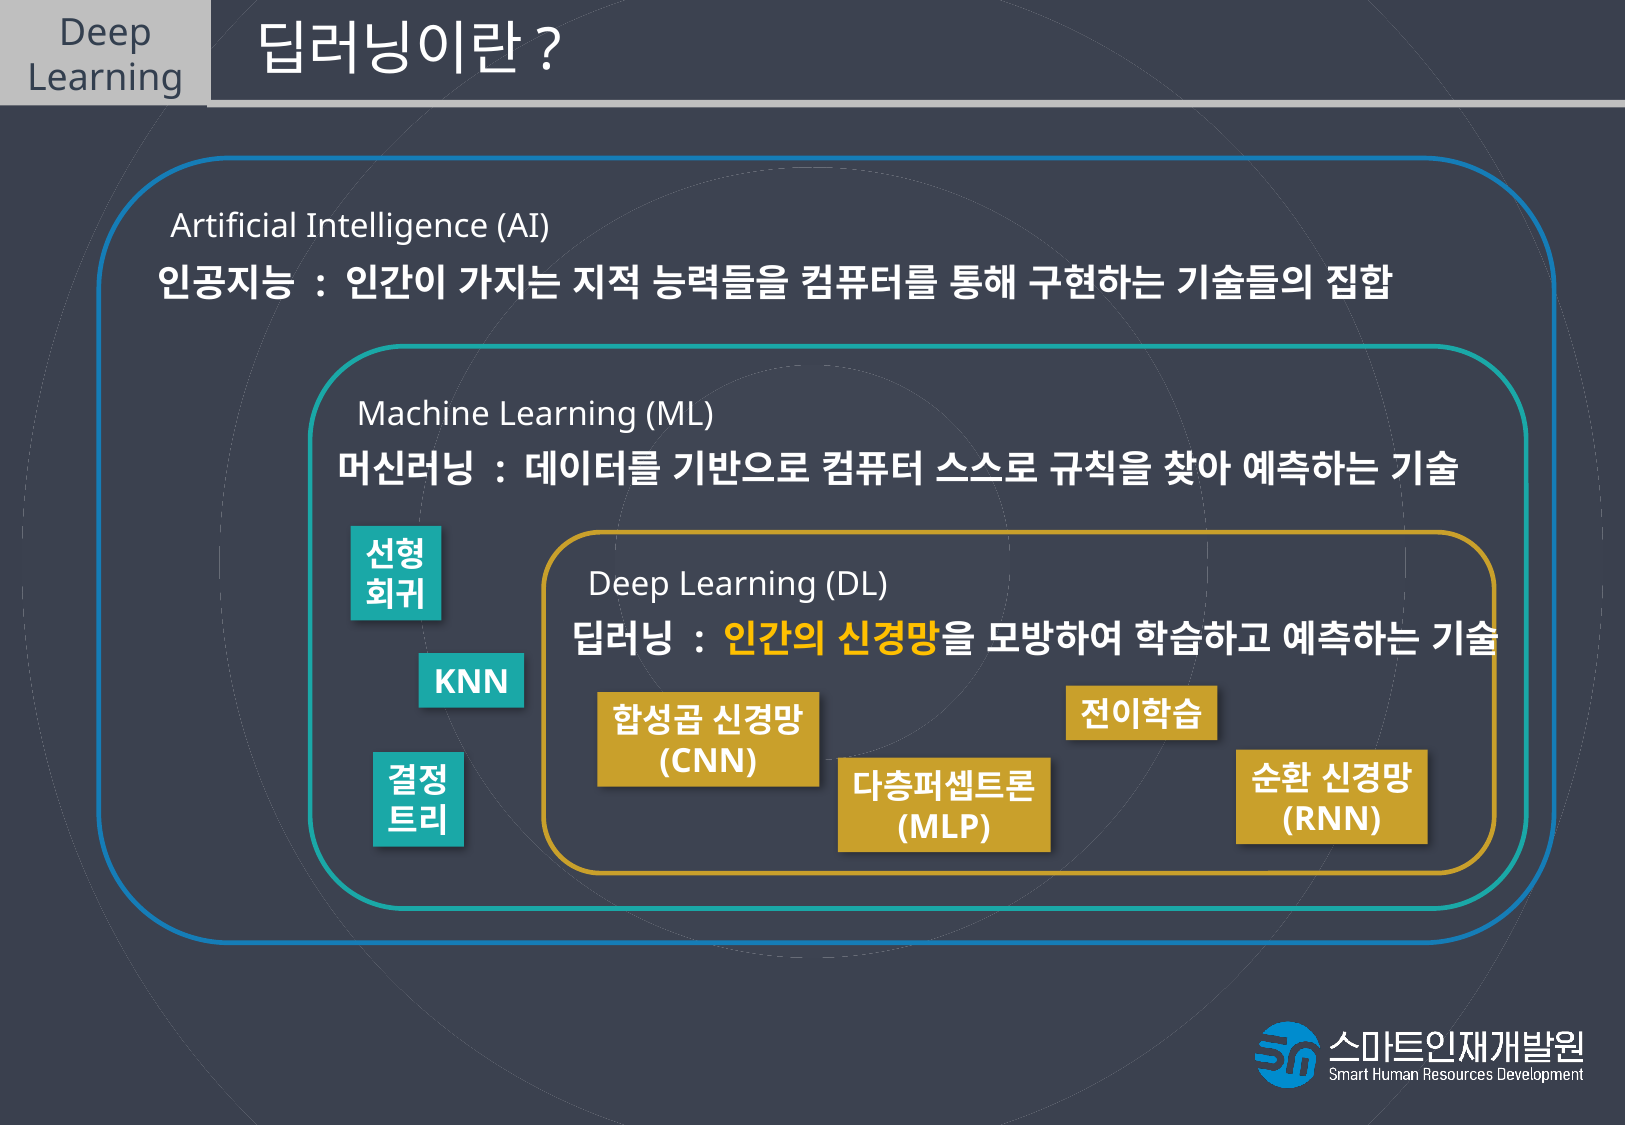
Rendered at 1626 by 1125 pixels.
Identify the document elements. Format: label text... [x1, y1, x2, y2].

text_box [206, 99, 1625, 108]
text_box KNN [418, 653, 525, 708]
text_box 결정 트리 [373, 752, 464, 847]
text_box Artificial Intelligence (AI) [155, 196, 565, 252]
text_box 다층퍼셉트론 (MLP) [837, 757, 1051, 853]
text_box 인공지능 : 인간이 가지는 지적 능력들을 컴퓨터를 통해 구현하는 기술들의 집합 [143, 251, 1527, 312]
text_box 전이학습 [1065, 685, 1218, 741]
text_box Deep Learning (DL) [572, 554, 903, 607]
text_box Machine Learning (ML) [341, 385, 729, 437]
text_box 딥러닝이란? [212, 3, 1625, 89]
text_box 순환 신경망 (RNN) [1236, 749, 1428, 845]
picture [1239, 1007, 1600, 1102]
text_box Deep Learning [0, 0, 211, 106]
text_box [97, 156, 1556, 944]
text_box 머신러닝 : 데이터를 기반으로 컴퓨터 스스로 규칙을 찾아 예측하는 기술 [322, 437, 1476, 498]
text_box 선형 회귀 [350, 525, 442, 621]
text_box 합성곱 신경망 (CNN) [597, 692, 820, 787]
text_box [542, 531, 1496, 875]
text_box 딥러닝 : 인간의 신경망을 모방하여 학습하고 예측하는 기술 [556, 607, 1516, 667]
text_box [309, 345, 1528, 910]
